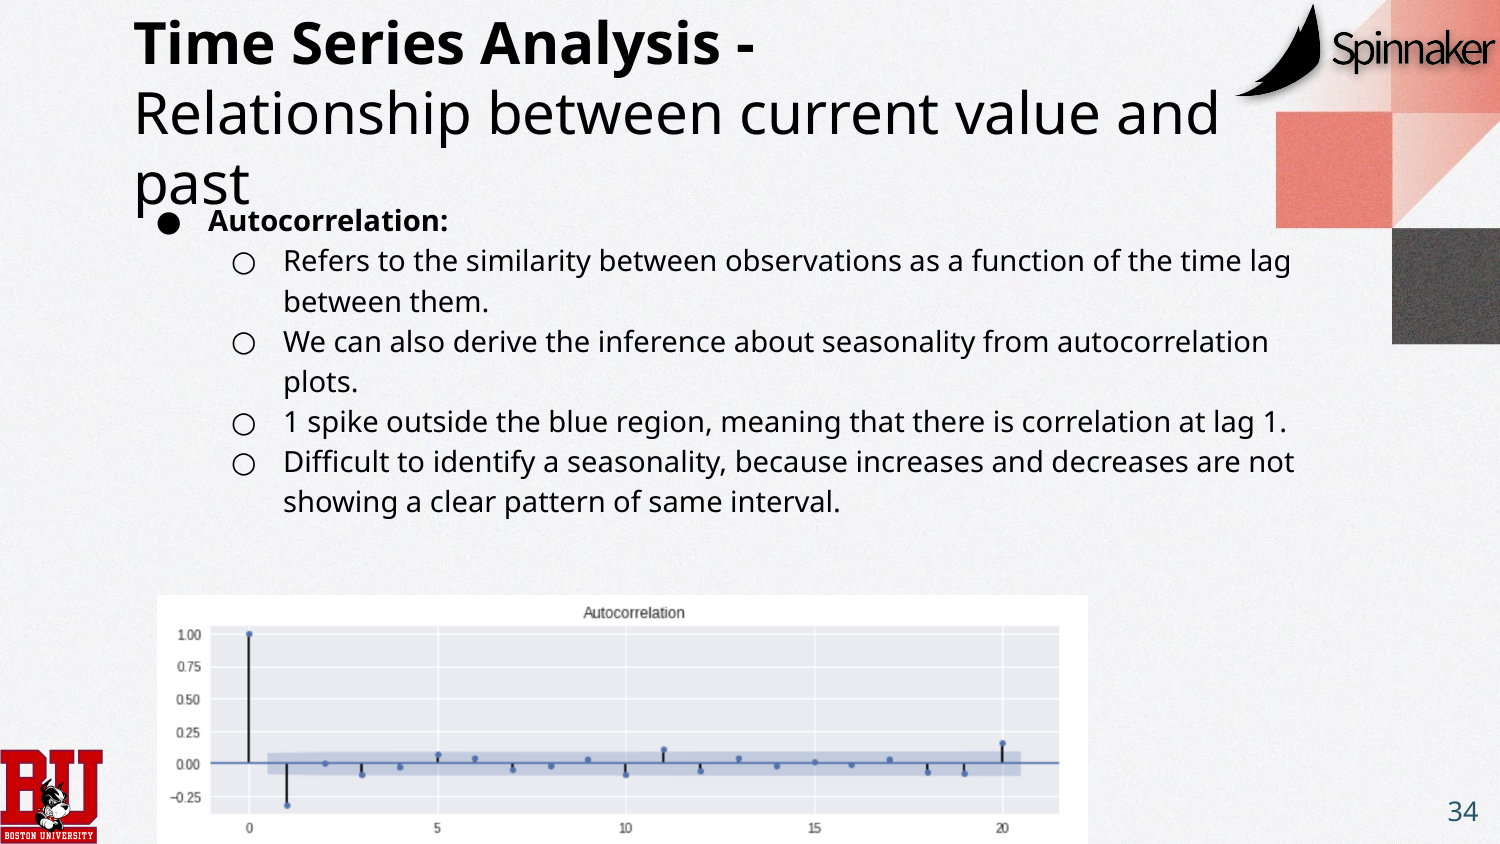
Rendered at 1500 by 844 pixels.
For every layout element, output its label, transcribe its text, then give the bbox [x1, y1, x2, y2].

slide_number ‹#› [1403, 779, 1494, 844]
text_box Autocorrelation: Refers to the similarity between observations as a function of the time lag between them. We can also derive the inference about seasonality from autocorrelation plots. 1 spike outside the blue region, meaning that there is correlation at lag 1. Difficult to identify a seasonality, because increases and decreases are not showing a clear pattern of same interval. [118, 182, 1312, 534]
title Time Series Analysis - Relationship between current value and past [118, 63, 1278, 158]
picture [0, 0, 1500, 844]
